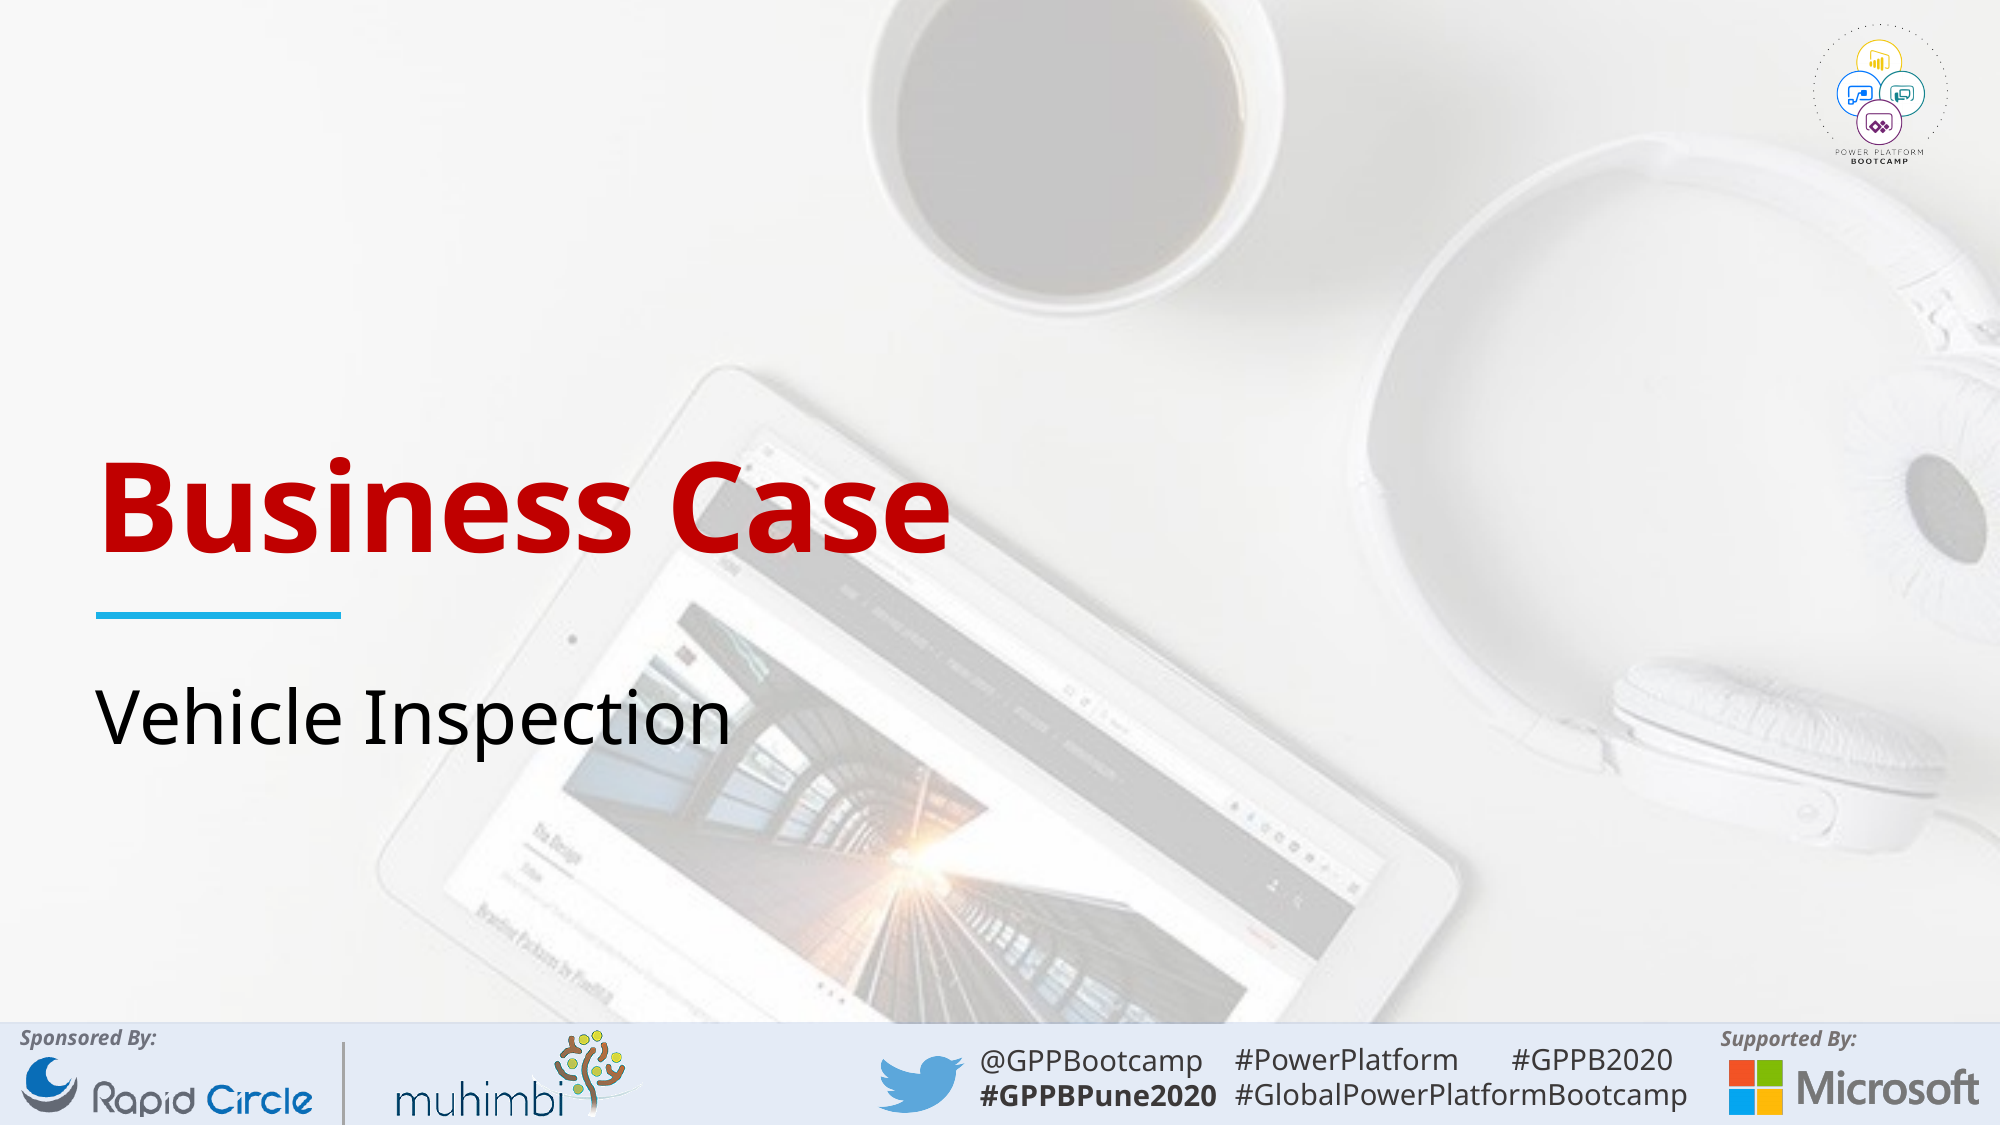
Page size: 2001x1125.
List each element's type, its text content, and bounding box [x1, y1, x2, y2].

picture [0, 1024, 2000, 1125]
list Vehicle Inspection [95, 679, 1000, 762]
picture [1813, 24, 1948, 164]
title Business Case [95, 443, 1000, 580]
